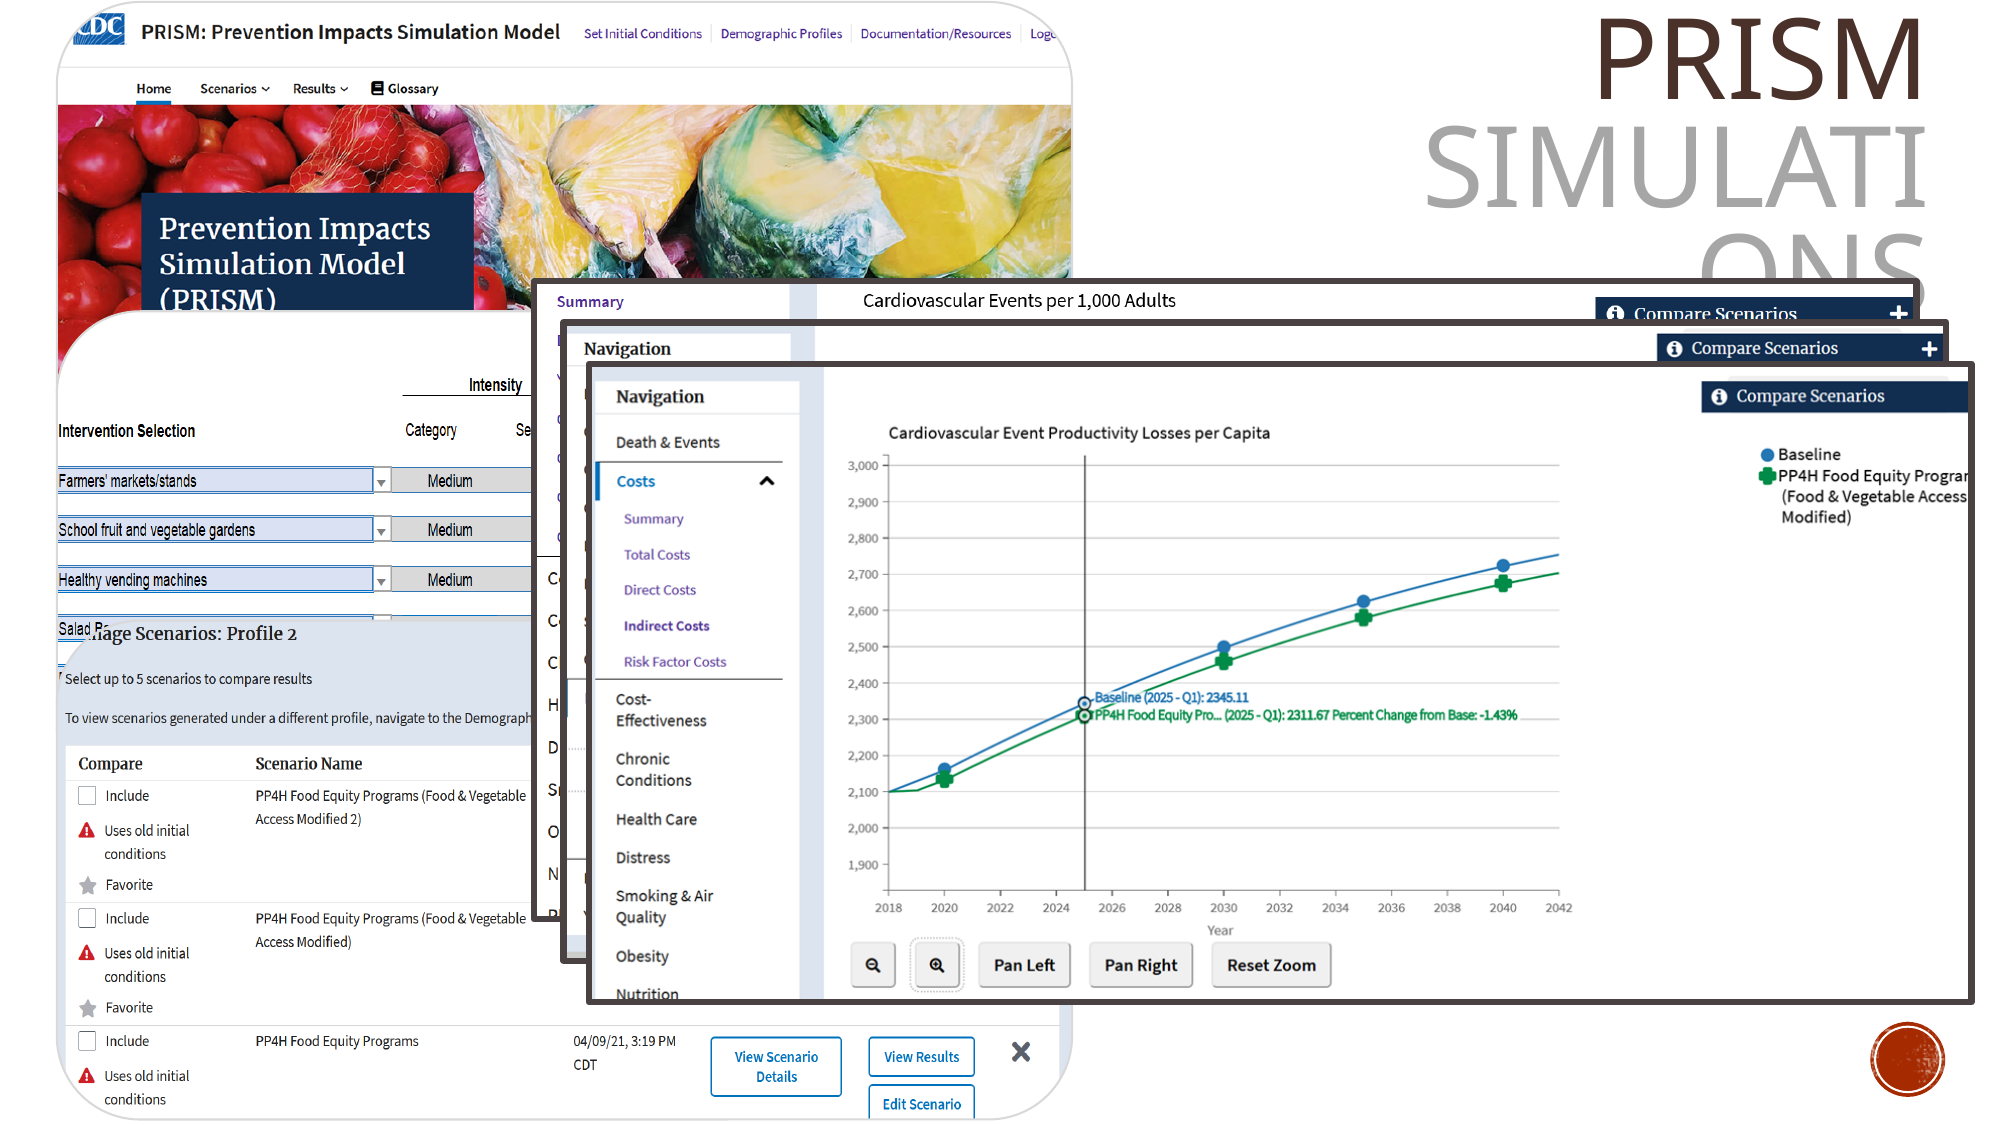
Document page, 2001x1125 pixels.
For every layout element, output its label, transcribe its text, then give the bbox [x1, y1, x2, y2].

text_box Prism SIMULATIONS [1379, 9, 1945, 319]
text_box [55, 310, 531, 697]
text_box [55, 0, 1074, 388]
text_box [55, 619, 1074, 1121]
picture [592, 367, 1967, 999]
picture [567, 325, 1943, 958]
picture [537, 284, 1912, 916]
